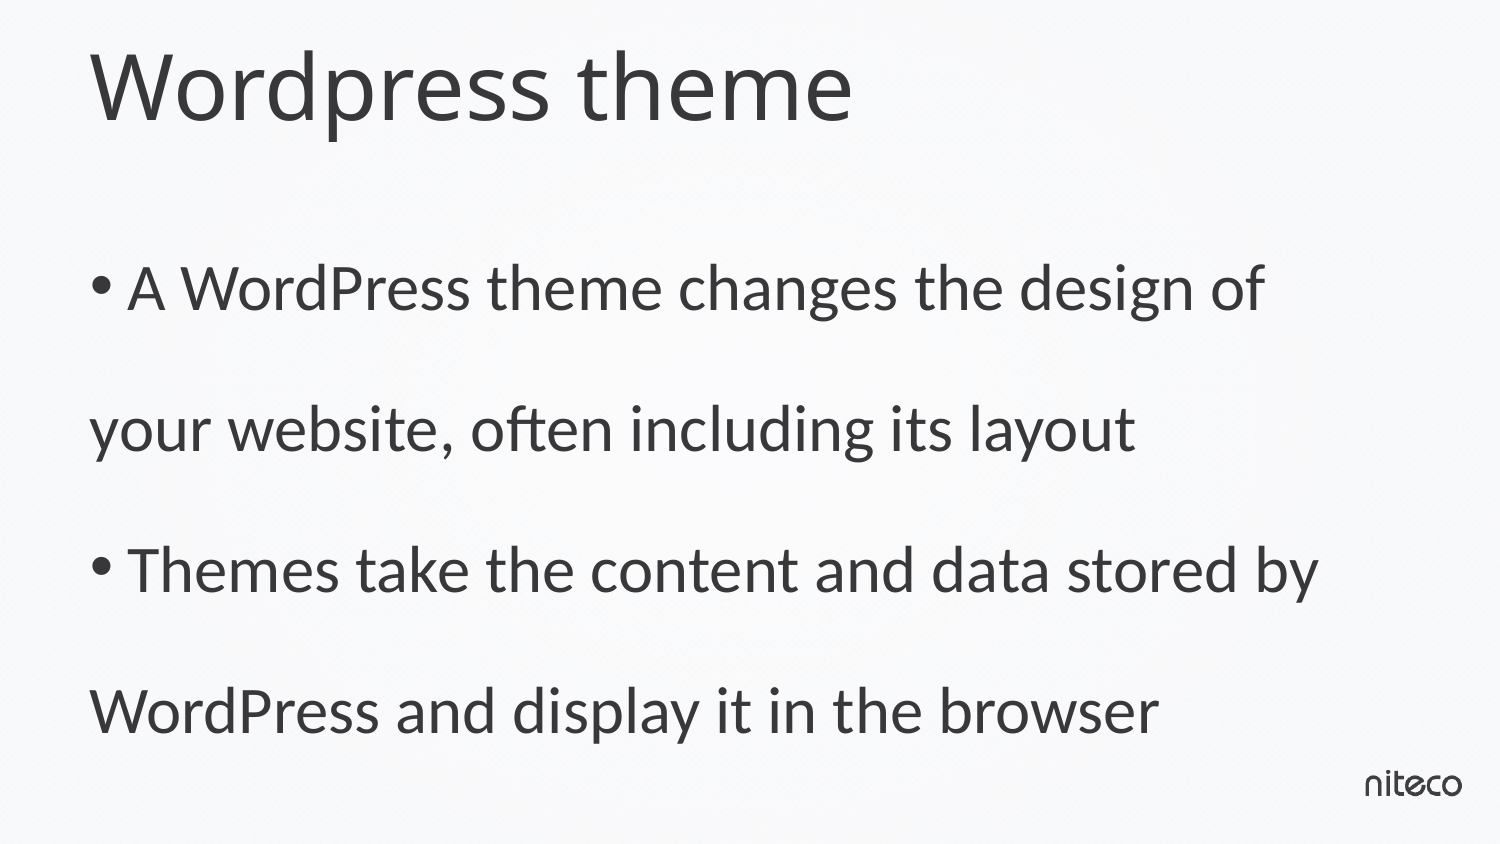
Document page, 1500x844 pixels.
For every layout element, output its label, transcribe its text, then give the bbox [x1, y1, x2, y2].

list A WordPress theme changes the design of your website, often including its layout Themes take the content and data stored by WordPress and display it in the browser [75, 196, 1425, 754]
title Wordpress theme [75, 33, 1425, 175]
picture [1334, 761, 1471, 806]
